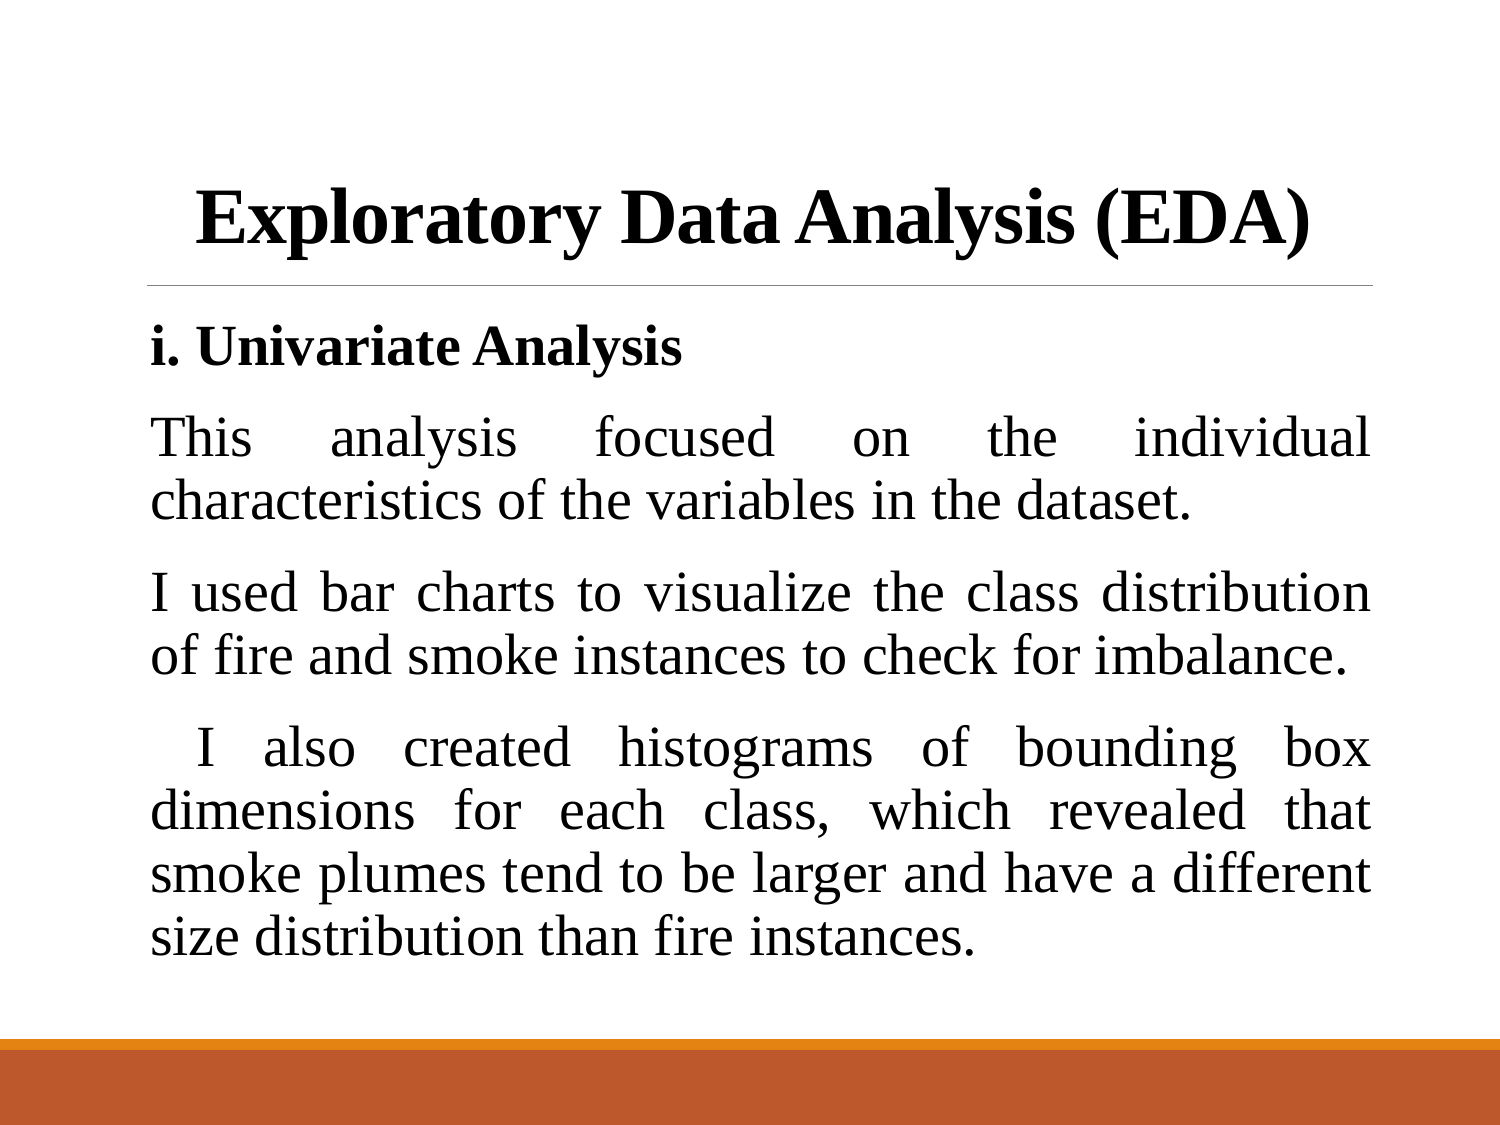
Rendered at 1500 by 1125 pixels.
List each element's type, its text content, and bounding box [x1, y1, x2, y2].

title Exploratory Data Analysis (EDA) [135, 167, 1373, 307]
list i. Univariate Analysis This analysis focused on the individual characteristics of the variables in the dataset. I used bar charts to visualize the class distribution of fire and smoke instances to check for imbalance. I also created histograms of bounding box dimensions for each class, which revealed that smoke plumes tend to be larger and have a different size distribution than fire instances. [135, 307, 1373, 1125]
